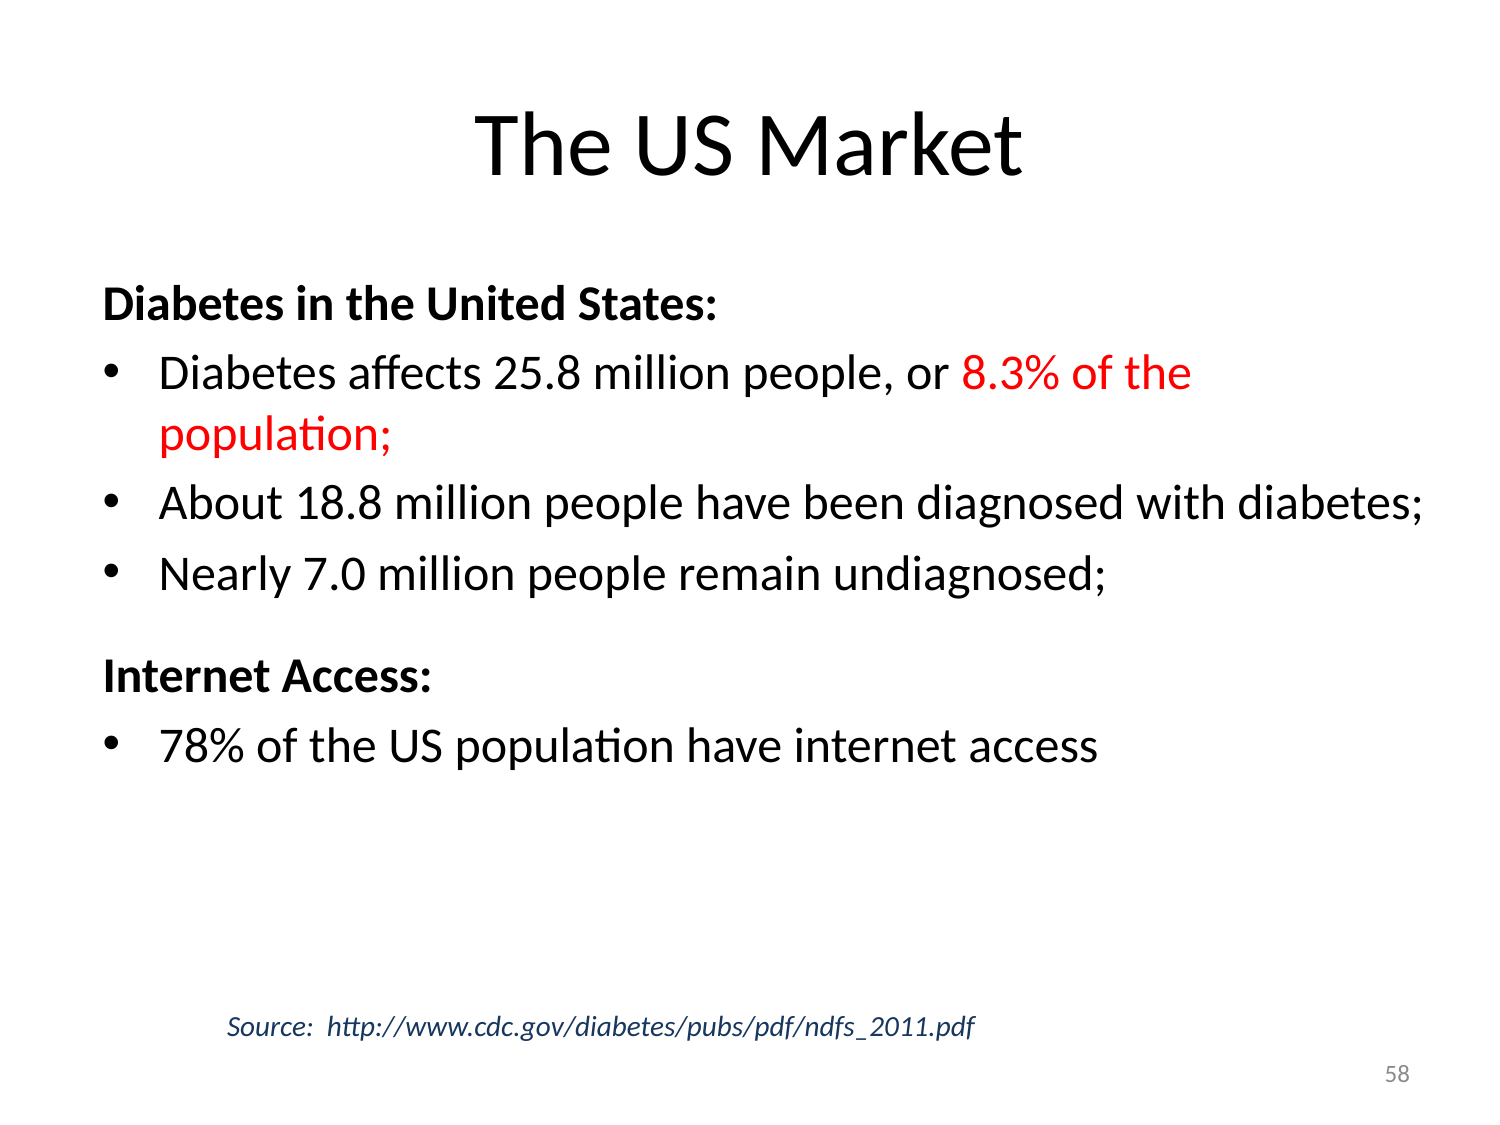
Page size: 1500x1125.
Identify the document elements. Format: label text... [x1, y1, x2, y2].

slide_number 58 [1074, 1042, 1425, 1103]
text_box Source: http://www.cdc.gov/diabetes/pubs/pdf/ndfs_2011.pdf [212, 999, 1125, 1050]
title The US Market [75, 45, 1425, 233]
list Diabetes in the United States: Diabetes affects 25.8 million people, or 8.3% of the population; About 18.8 million people have been diagnosed with diabetes; Nearly 7.0 million people remain undiagnosed; Internet Access: 78% of the US population have internet access [87, 262, 1450, 1005]
